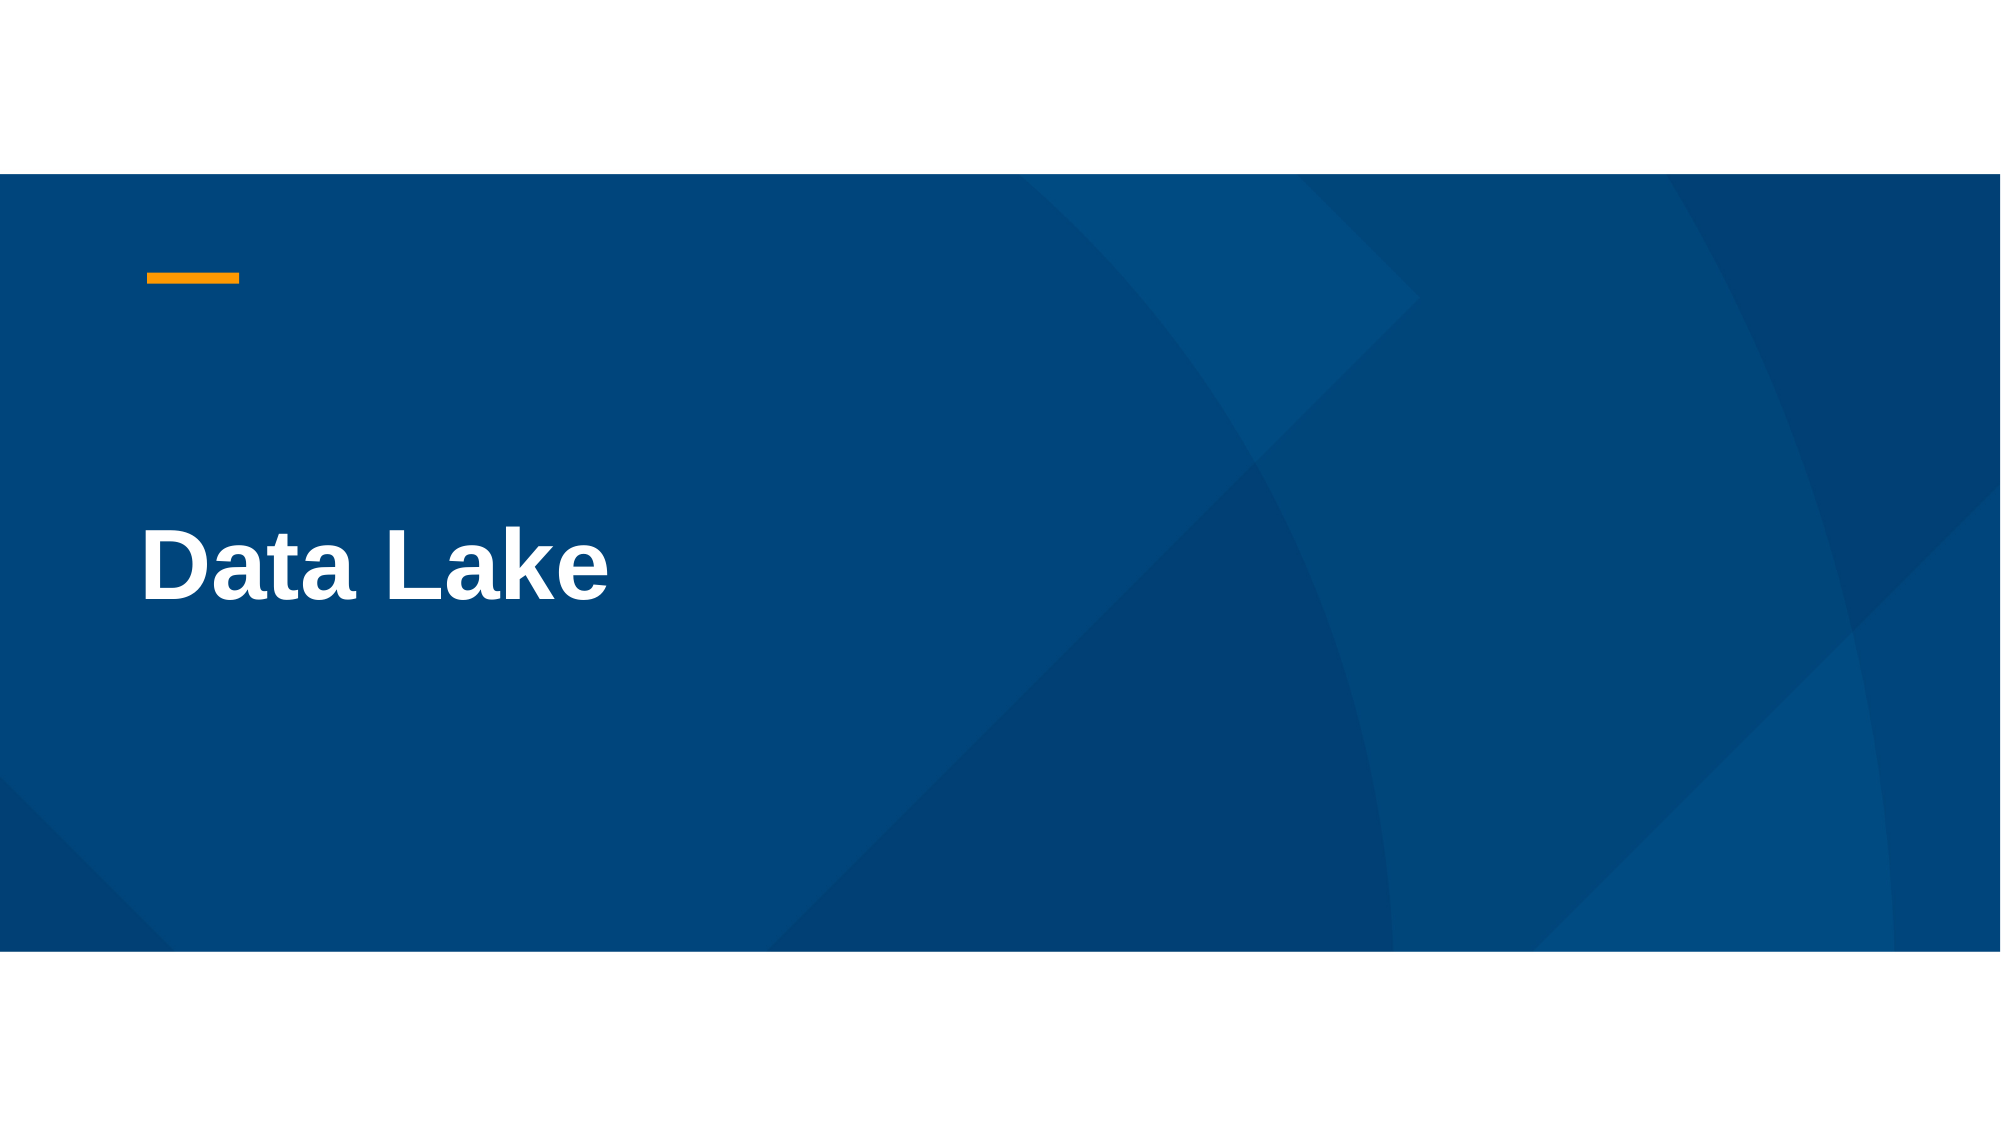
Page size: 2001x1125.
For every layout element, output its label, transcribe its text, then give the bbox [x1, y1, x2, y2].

title Data Lake [124, 362, 1095, 773]
picture [0, 0, 2001, 1125]
